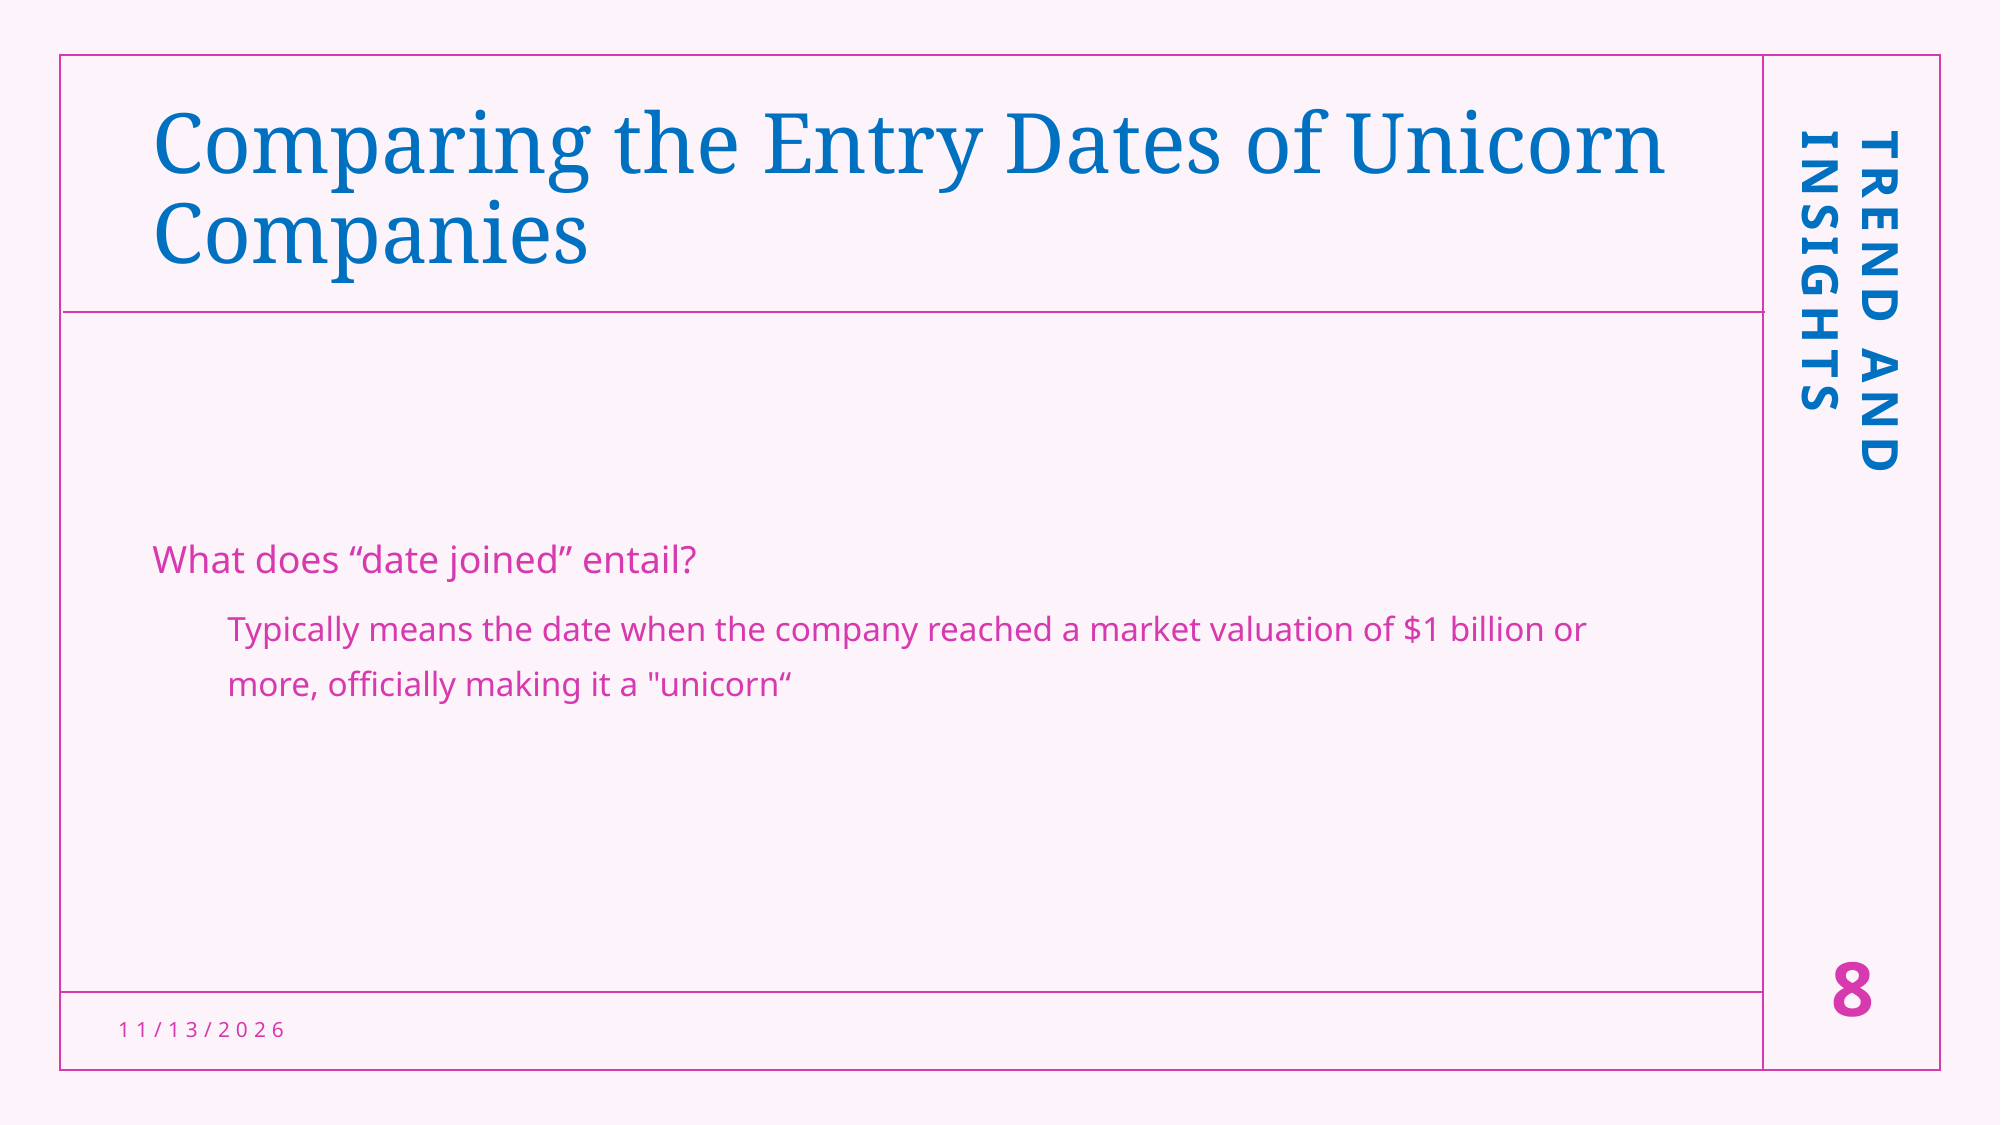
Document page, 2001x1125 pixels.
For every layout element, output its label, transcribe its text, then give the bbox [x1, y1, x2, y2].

footer Trend and Insights [1822, 115, 1883, 791]
slide_number 8 [1775, 930, 1932, 1055]
title Comparing the Entry Dates of Unicorn Companies [137, 89, 1701, 294]
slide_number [103, 1007, 621, 1055]
list What does “date joined” entail? Typically means the date when the company reached a market valuation of $1 billion or more, officially making it a "unicorn“ [137, 510, 1701, 944]
